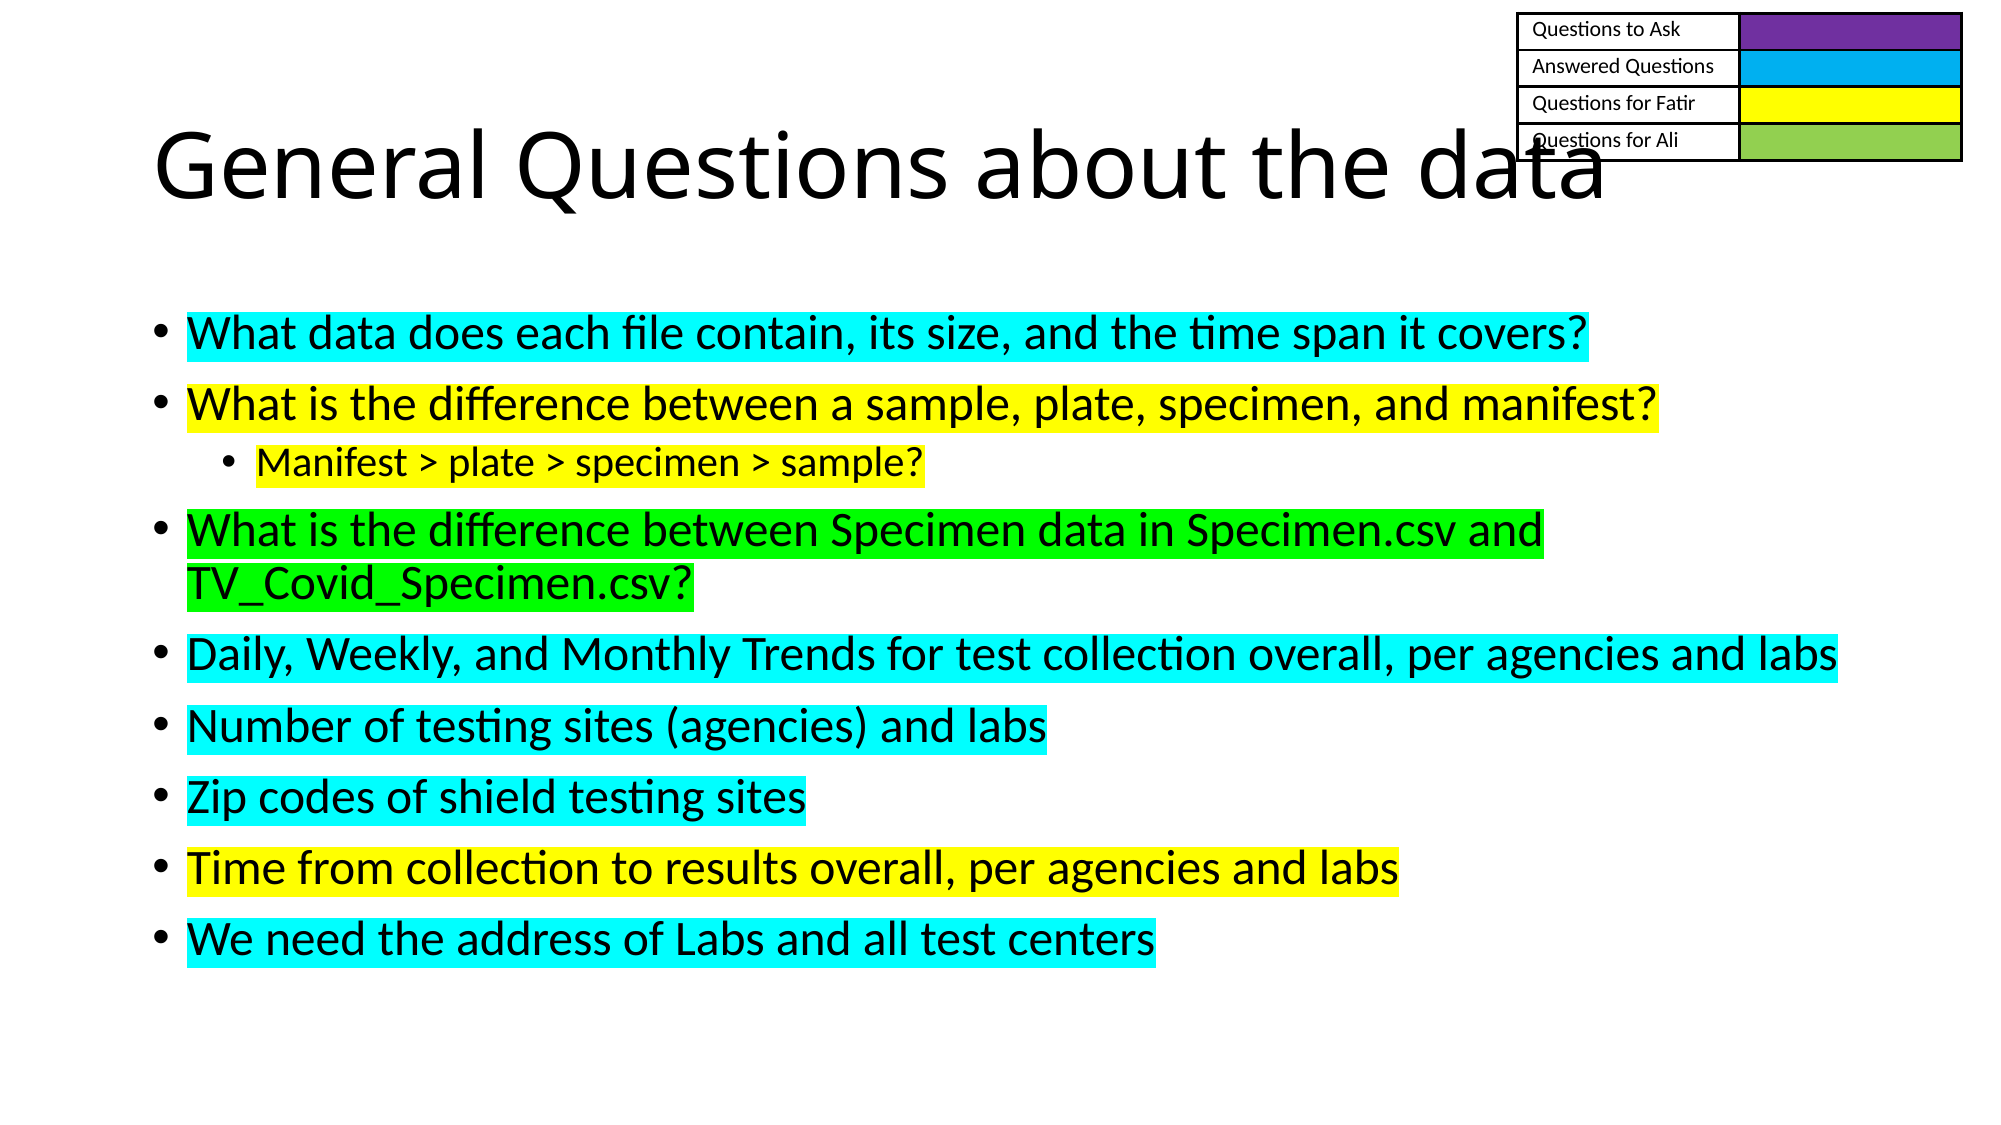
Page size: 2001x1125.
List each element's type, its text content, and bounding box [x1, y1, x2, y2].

table_cell Answered Questions [1519, 51, 1738, 85]
table_cell Questions for Ali [1519, 125, 1738, 159]
table_header Questions to Ask [1519, 15, 1738, 49]
table_header [1741, 15, 1960, 49]
table_cell [1741, 88, 1960, 122]
table_cell [1741, 51, 1960, 85]
table_cell Questions for Fatir [1519, 88, 1738, 122]
list What data does each file contain, its size, and the time span it covers? What is the difference between a sample, plate, specimen, and manifest? Manifest > plate > specimen > sample? What is the difference between Specimen data in Specimen.csv and TV_Covid_Specimen.csv? Daily, Weekly, and Monthly Trends for test collection overall, per agencies and labs Number of testing sites (agencies) and labs Zip codes of shield testing sites Time from collection to results overall, per agencies and labs We need the address of Labs and all test centers [137, 299, 1863, 1014]
title General Questions about the data [137, 59, 1863, 278]
table_cell [1741, 125, 1960, 159]
